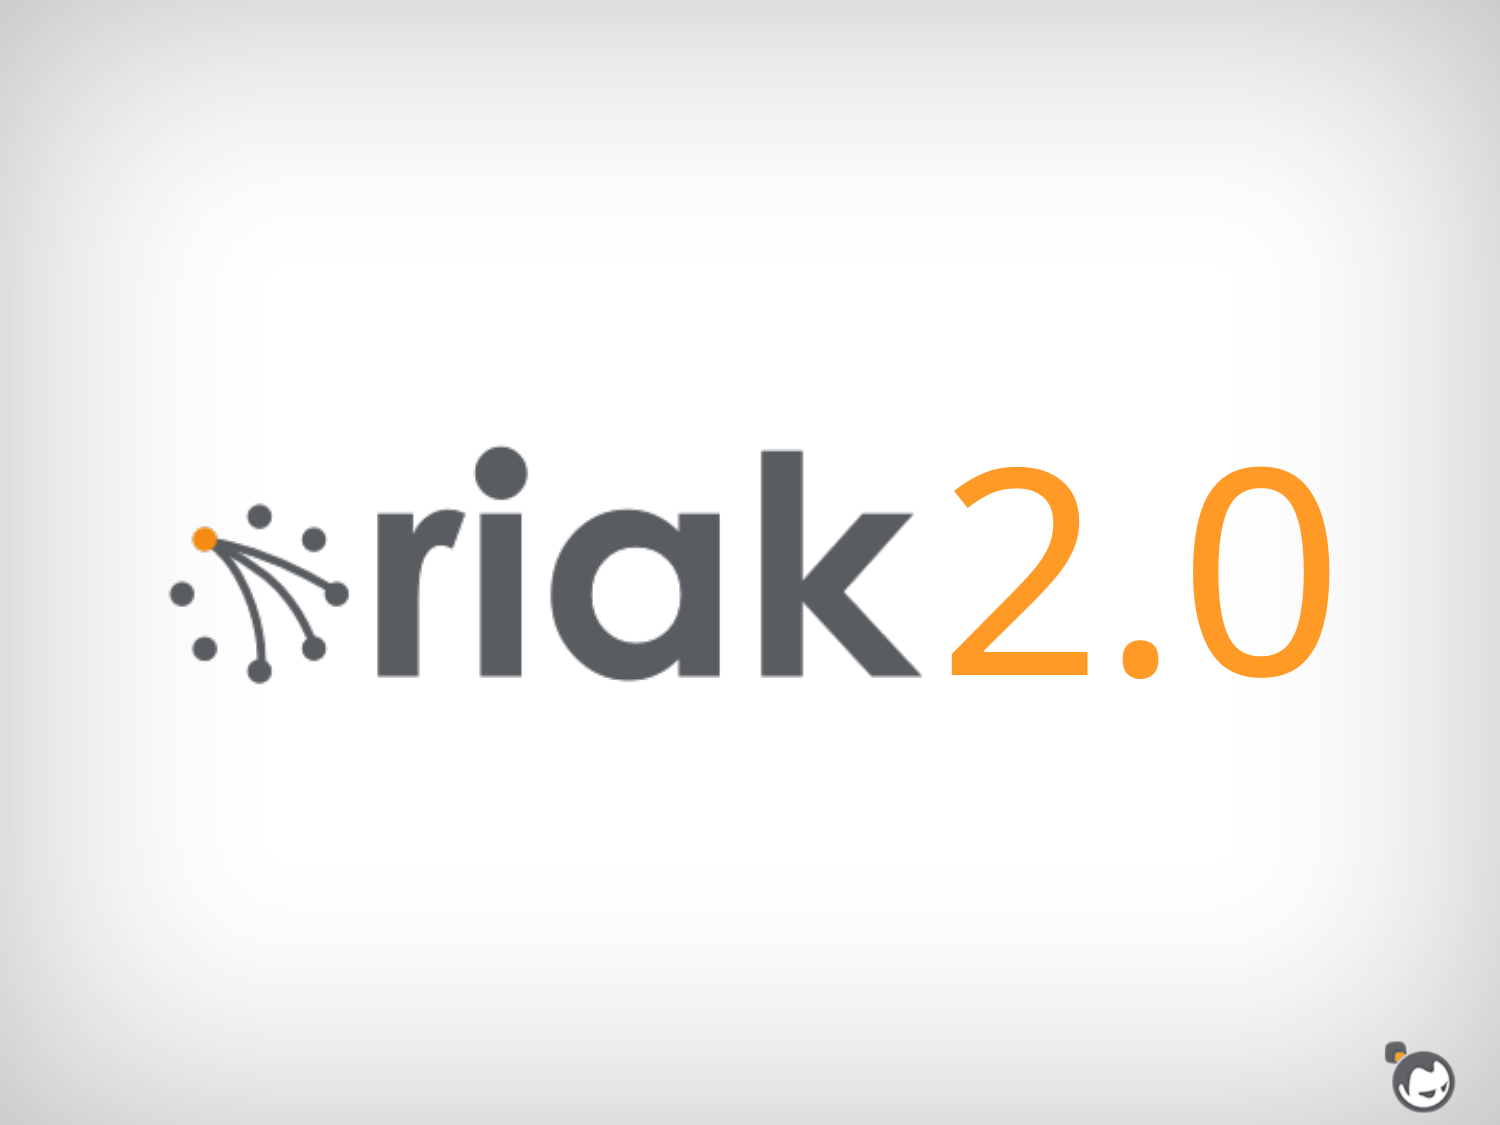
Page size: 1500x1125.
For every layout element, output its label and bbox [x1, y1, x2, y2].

picture [0, 0, 1500, 1125]
text_box [130, 380, 1358, 745]
